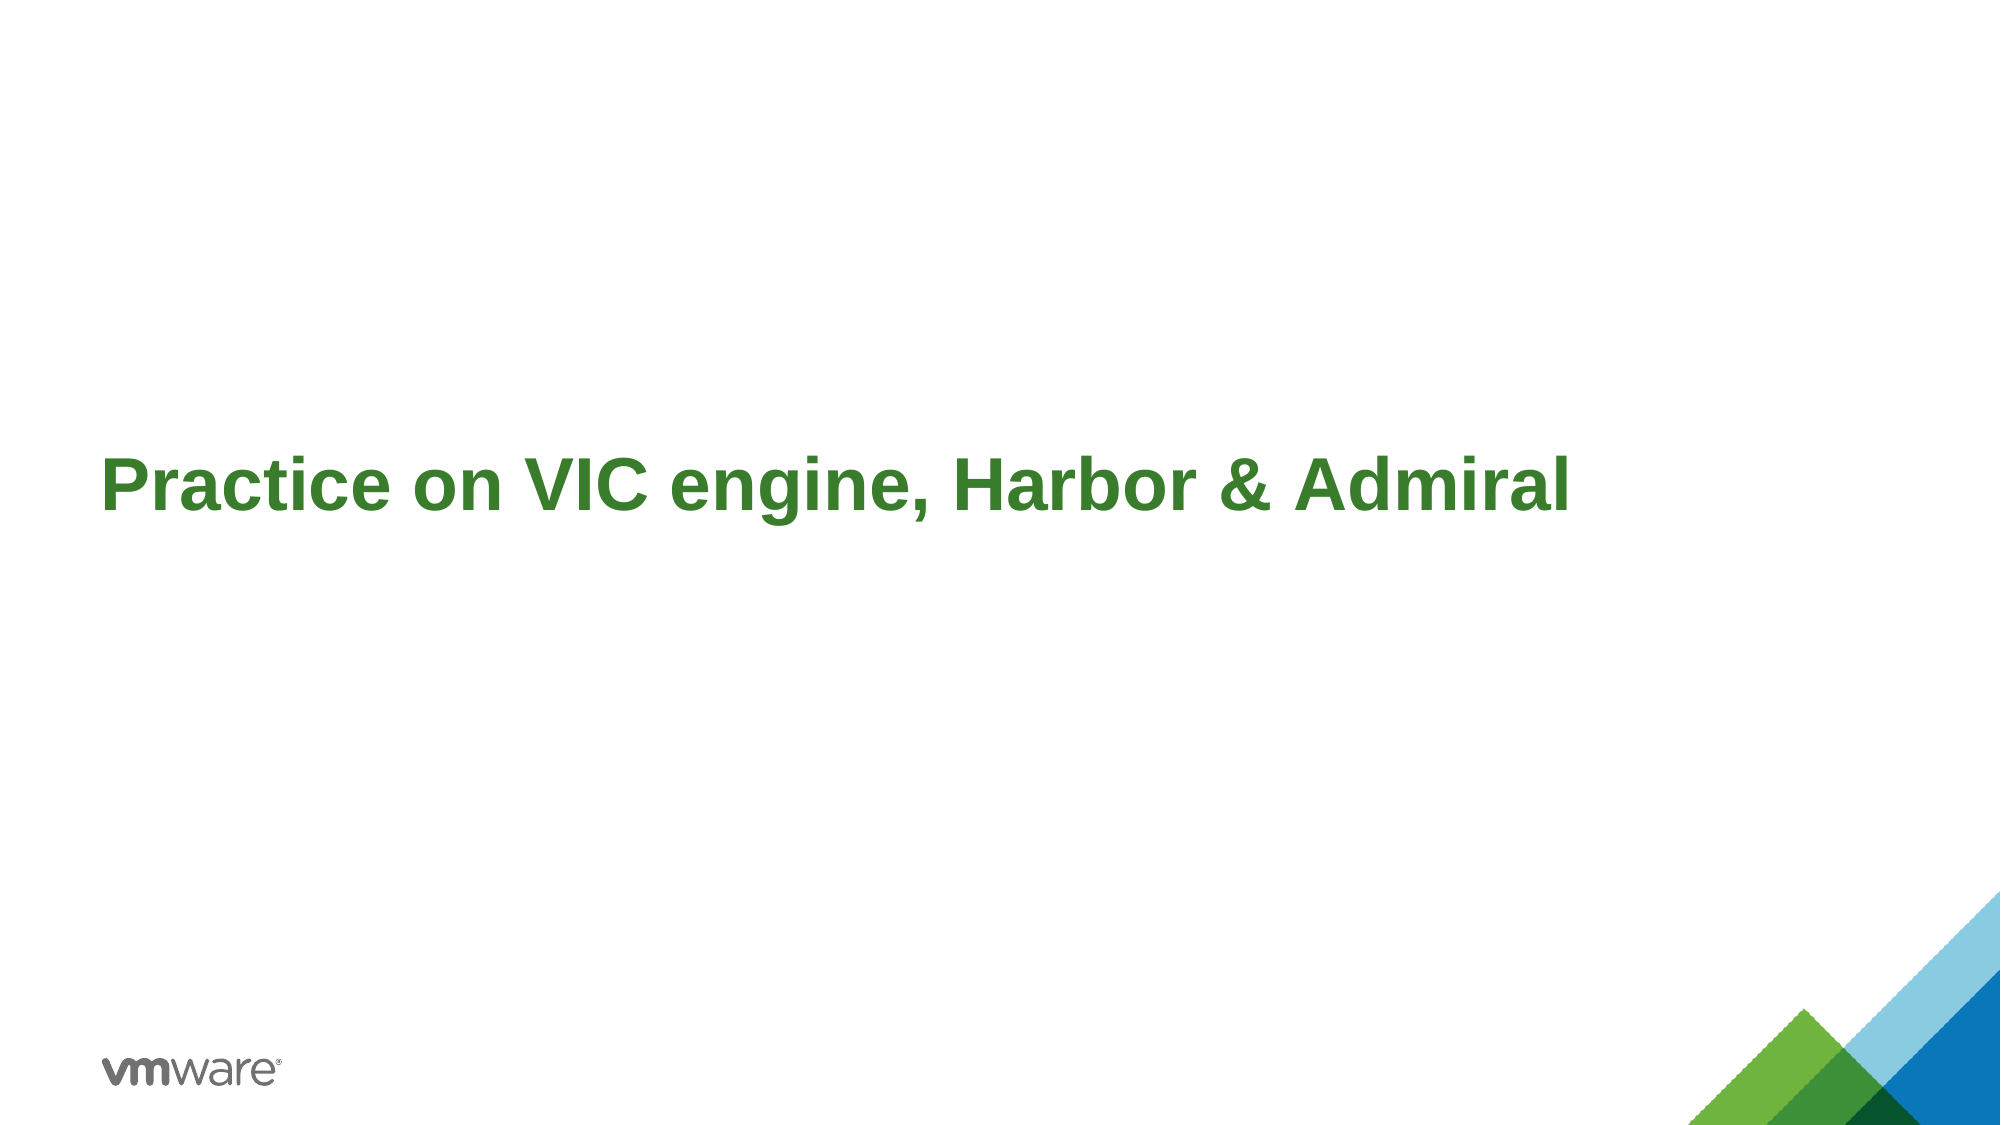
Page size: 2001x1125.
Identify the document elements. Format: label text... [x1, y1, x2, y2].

picture [1675, 887, 2000, 1125]
title Practice on VIC engine, Harbor & Admiral [98, 335, 1576, 525]
